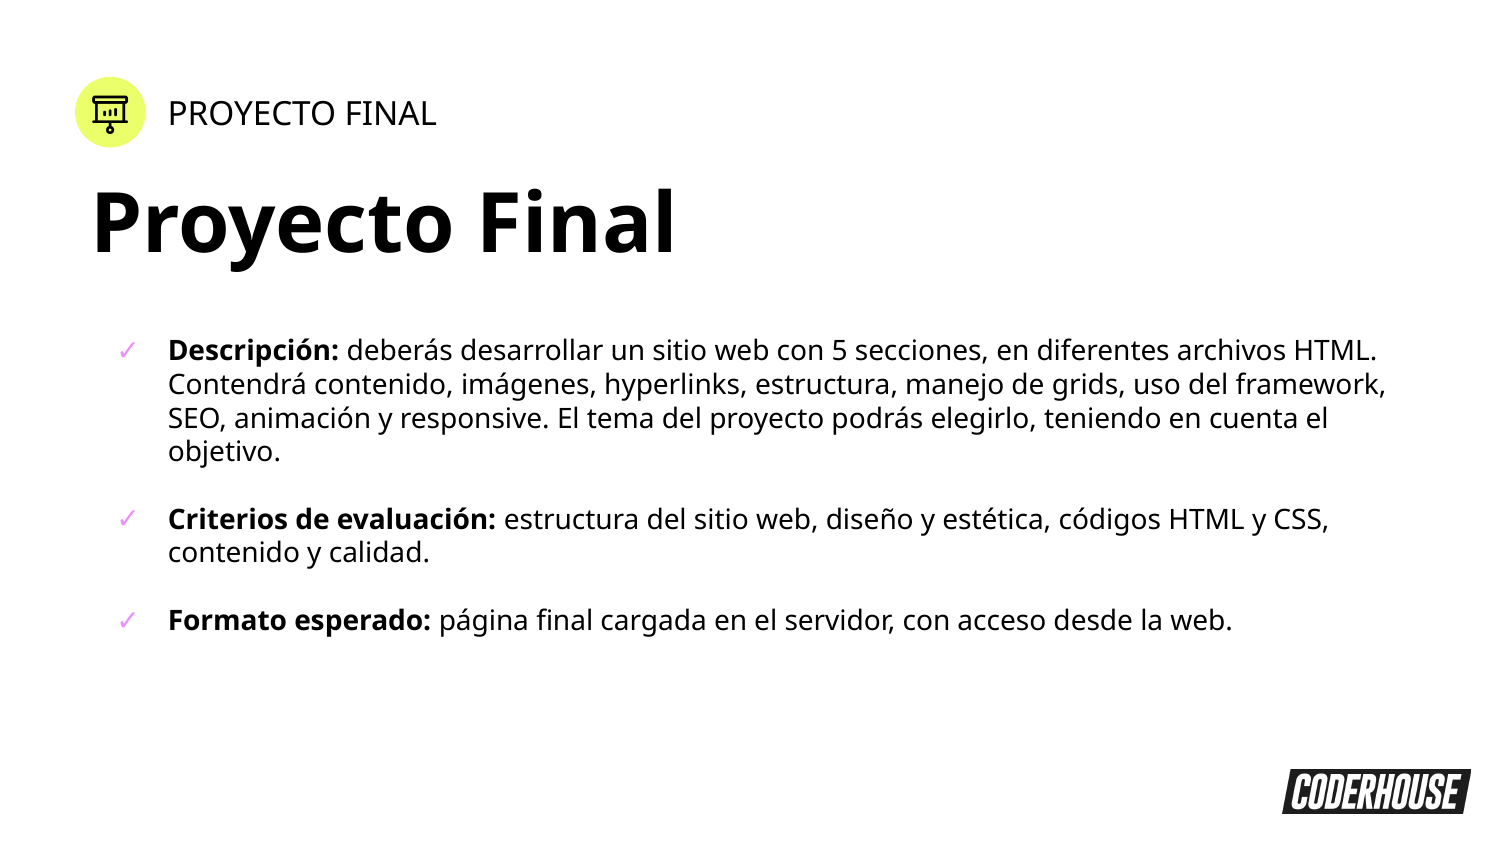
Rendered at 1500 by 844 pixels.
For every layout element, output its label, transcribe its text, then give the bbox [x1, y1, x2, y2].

text_box Descripción: deberás desarrollar un sitio web con 5 secciones, en diferentes archivos HTML. Contendrá contenido, imágenes, hyperlinks, estructura, manejo de grids, uso del framework, SEO, animación y responsive. El tema del proyecto podrás elegirlo, teniendo en cuenta el objetivo. Criterios de evaluación: estructura del sitio web, diseño y estética, códigos HTML y CSS, contenido y calidad. Formato esperado: página final cargada en el servidor, con acceso desde la web. [77, 283, 1422, 685]
picture [1281, 769, 1471, 814]
text_box Proyecto Final [75, 165, 851, 286]
text_box PROYECTO FINAL [152, 76, 557, 147]
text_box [74, 76, 146, 148]
